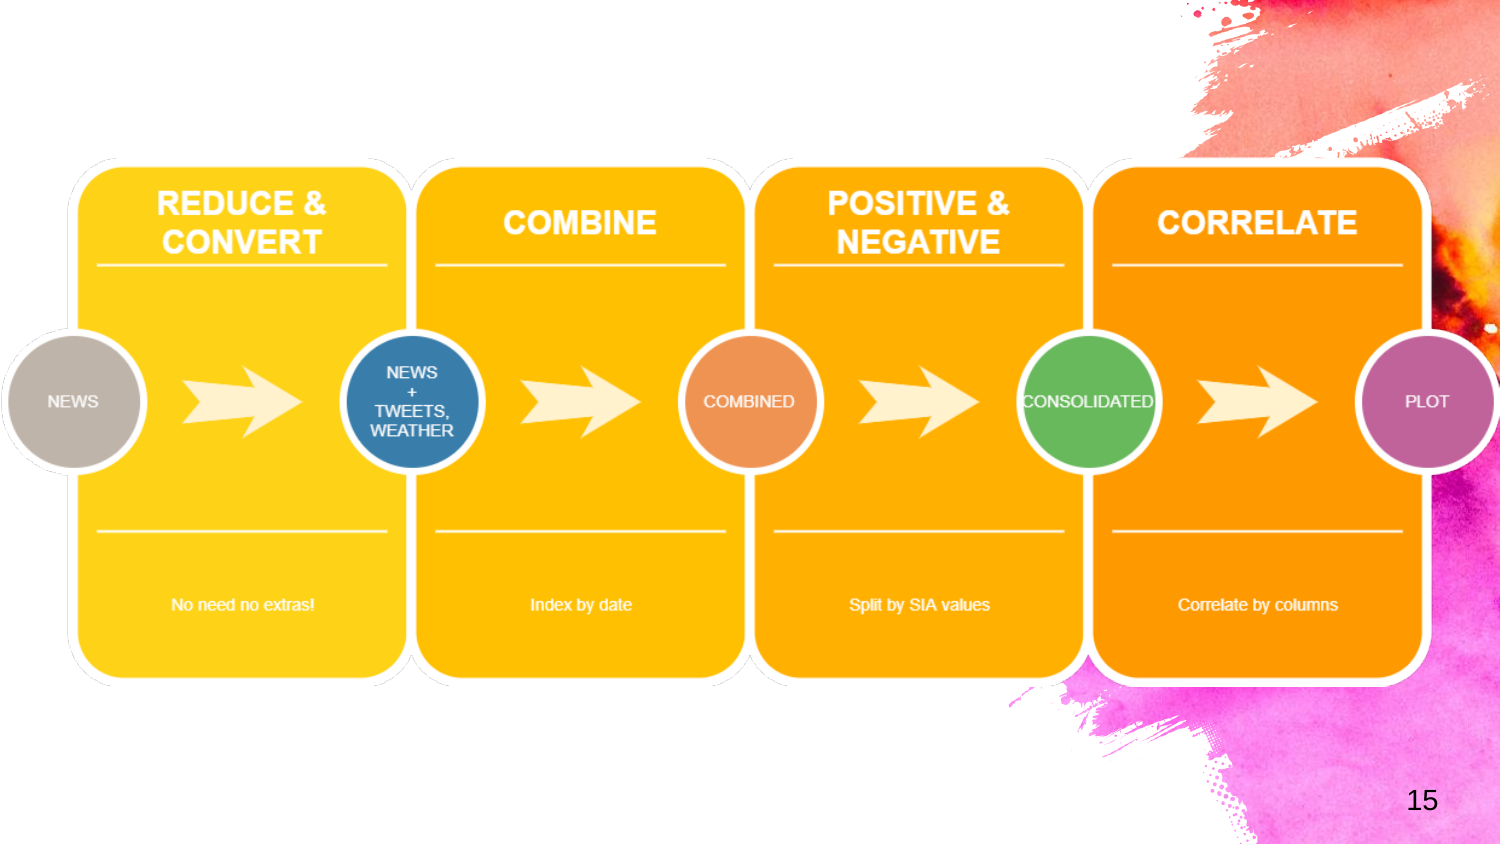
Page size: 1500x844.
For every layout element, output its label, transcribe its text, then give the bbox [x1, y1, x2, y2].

slide_number 15 [1391, 766, 1482, 832]
picture [0, 0, 1500, 844]
